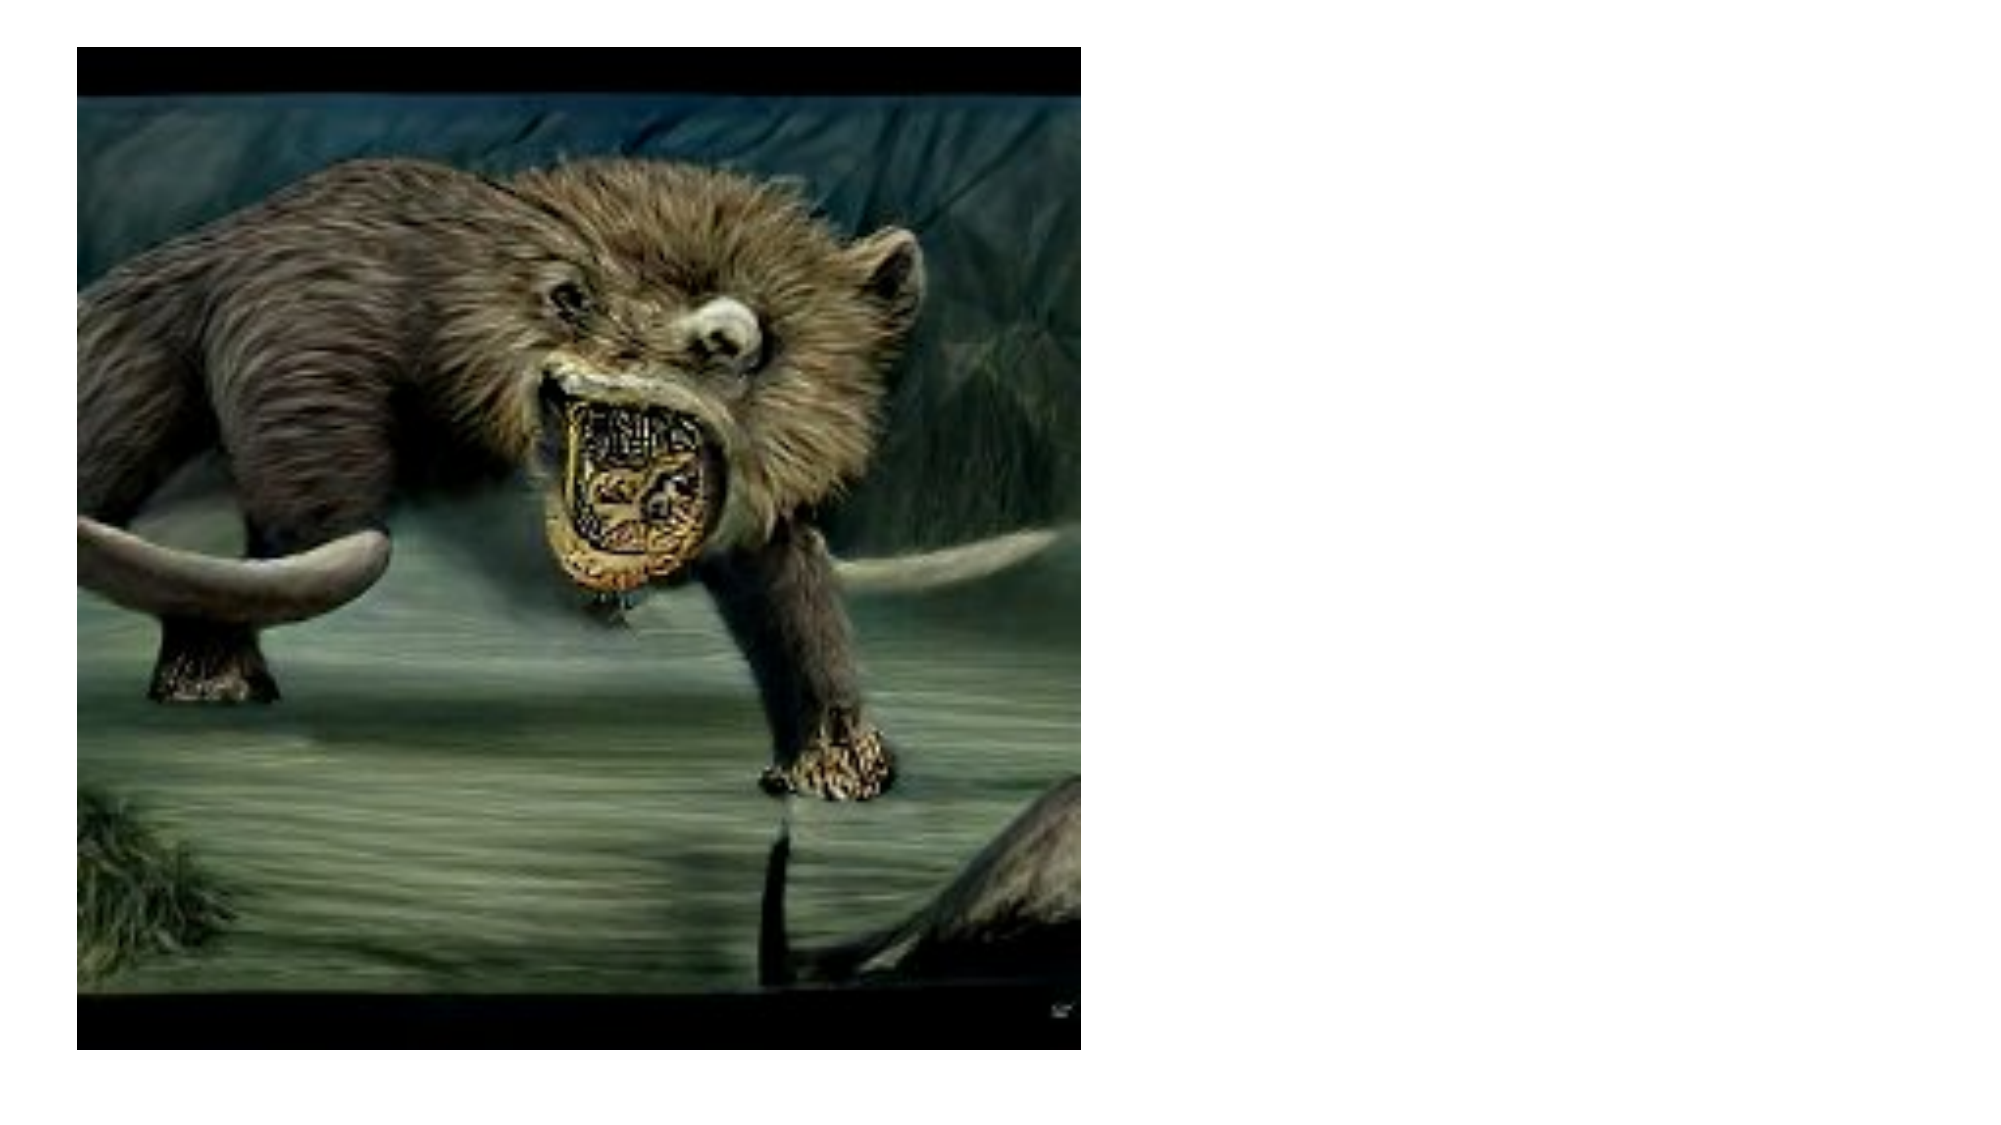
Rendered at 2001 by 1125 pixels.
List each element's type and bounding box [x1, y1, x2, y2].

picture [77, 47, 1081, 1050]
